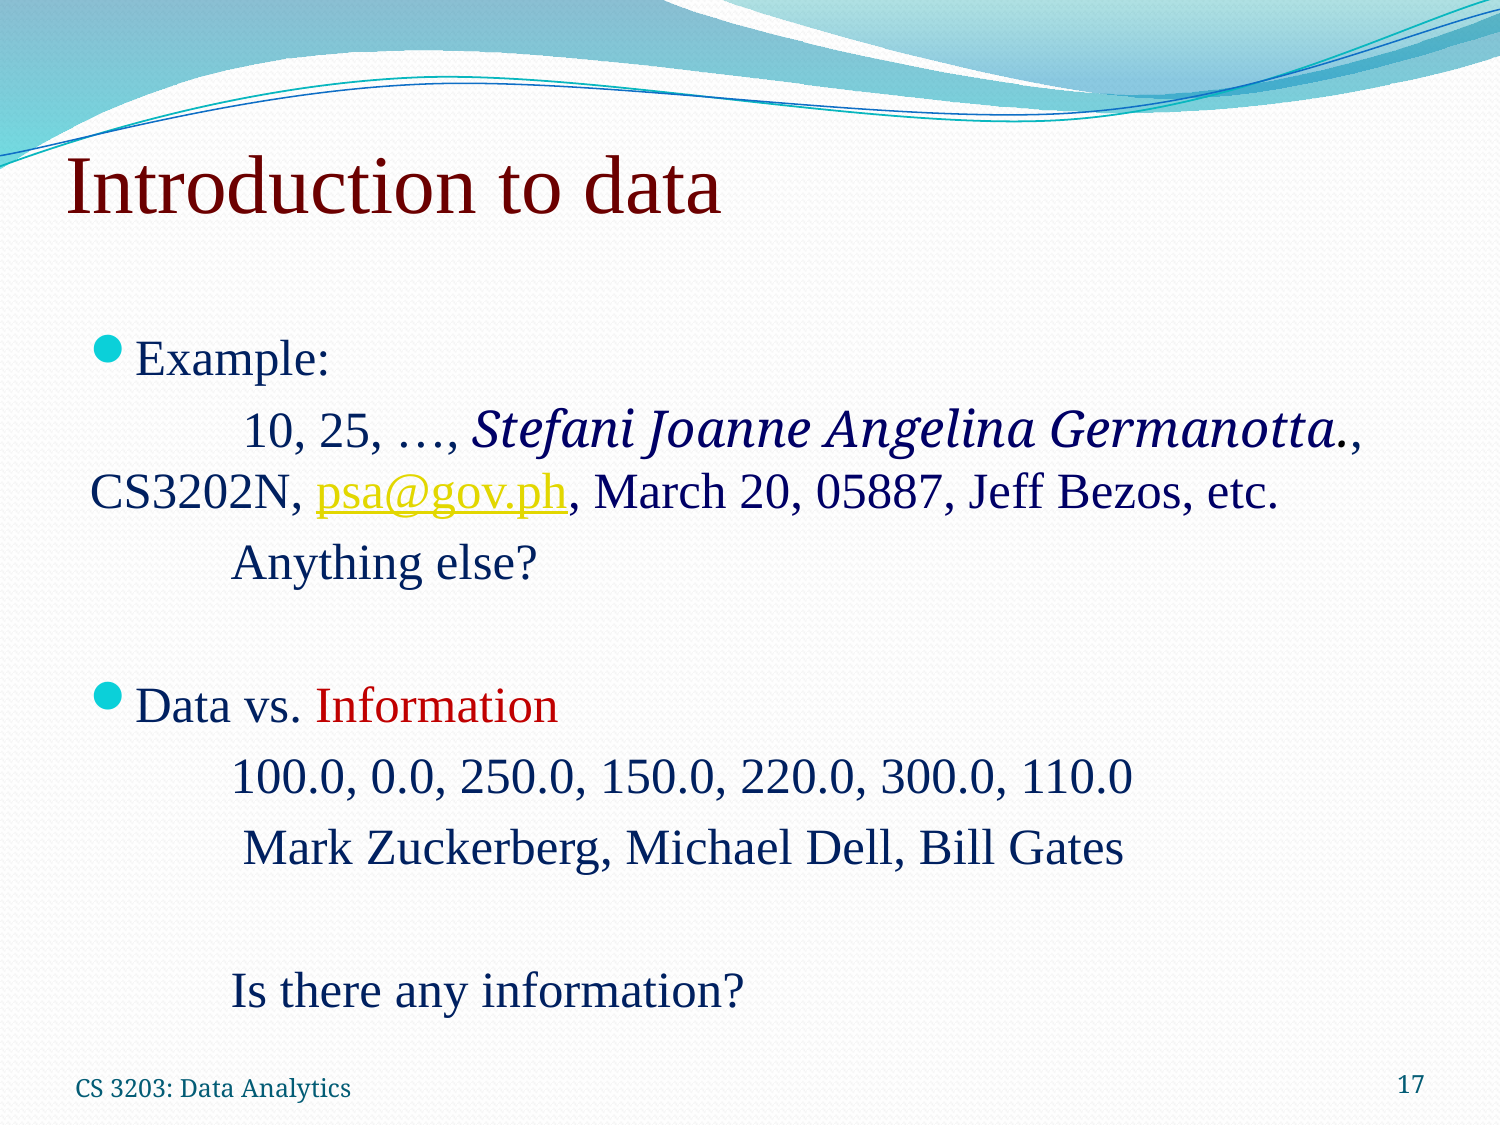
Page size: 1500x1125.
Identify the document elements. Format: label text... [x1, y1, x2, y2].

slide_number 17 [1299, 1042, 1425, 1103]
list Example: 10, 25, …, Stefani Joanne Angelina Germanotta., CS3202N, psa@gov.ph, March 20, 05887, Jeff Bezos, etc. Anything else? Data vs. Information 100.0, 0.0, 250.0, 150.0, 220.0, 300.0, 110.0 Mark Zuckerberg, Michael Dell, Bill Gates Is there any information? [75, 317, 1425, 1038]
title Introduction to data [64, 42, 1415, 231]
slide_number CS 3203: Data Analytics [75, 1042, 425, 1103]
